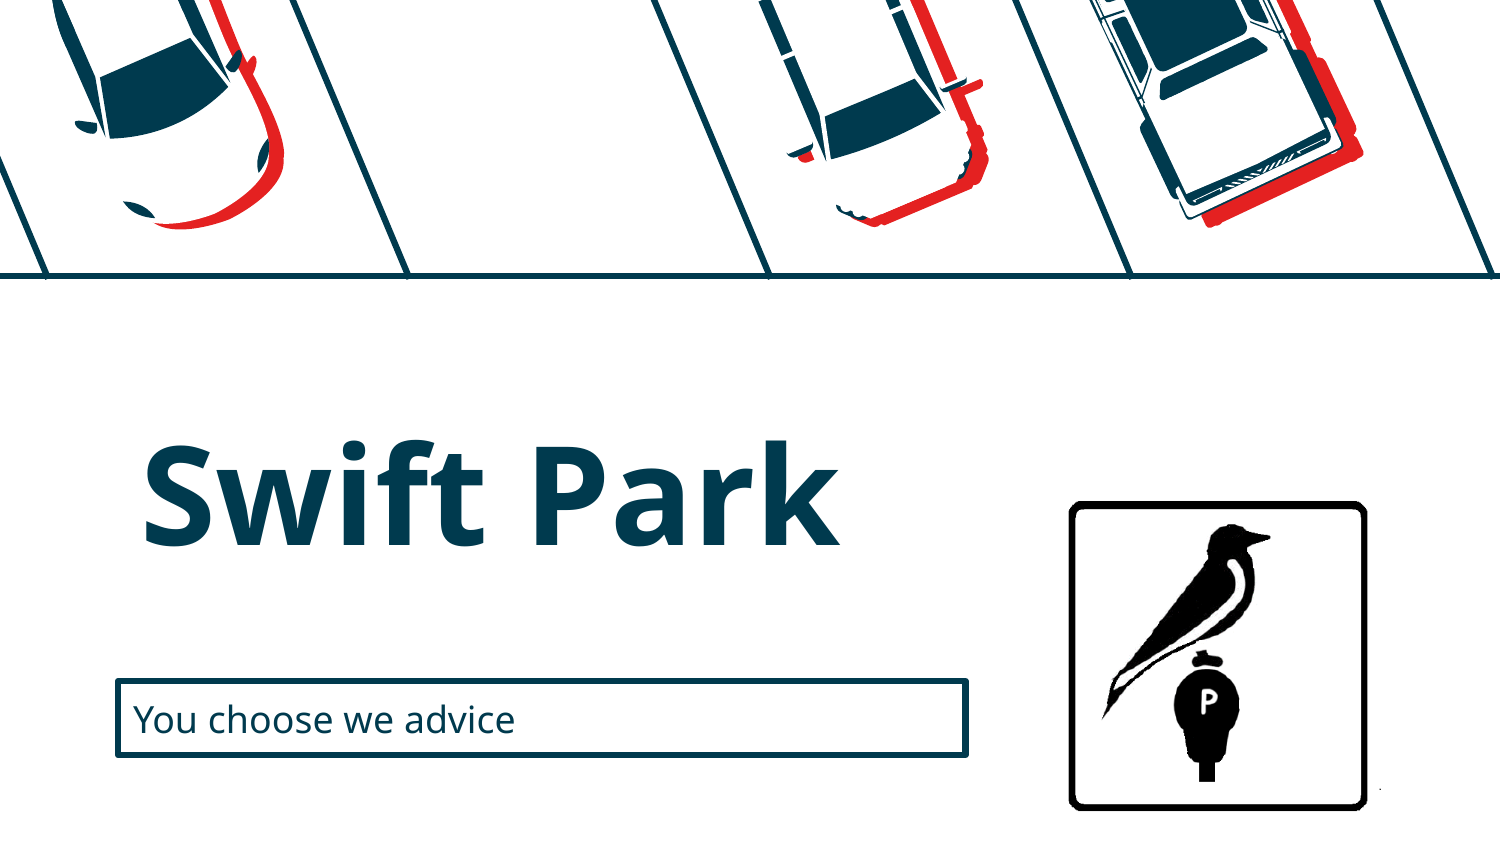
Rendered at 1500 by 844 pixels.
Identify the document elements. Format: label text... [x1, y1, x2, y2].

subtitle You choose we advice [115, 678, 969, 758]
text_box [753, 0, 963, 223]
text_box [992, 0, 1396, 113]
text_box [0, 0, 1494, 279]
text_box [0, 0, 334, 150]
title Swift Park [125, 314, 1073, 666]
picture [1042, 484, 1394, 830]
